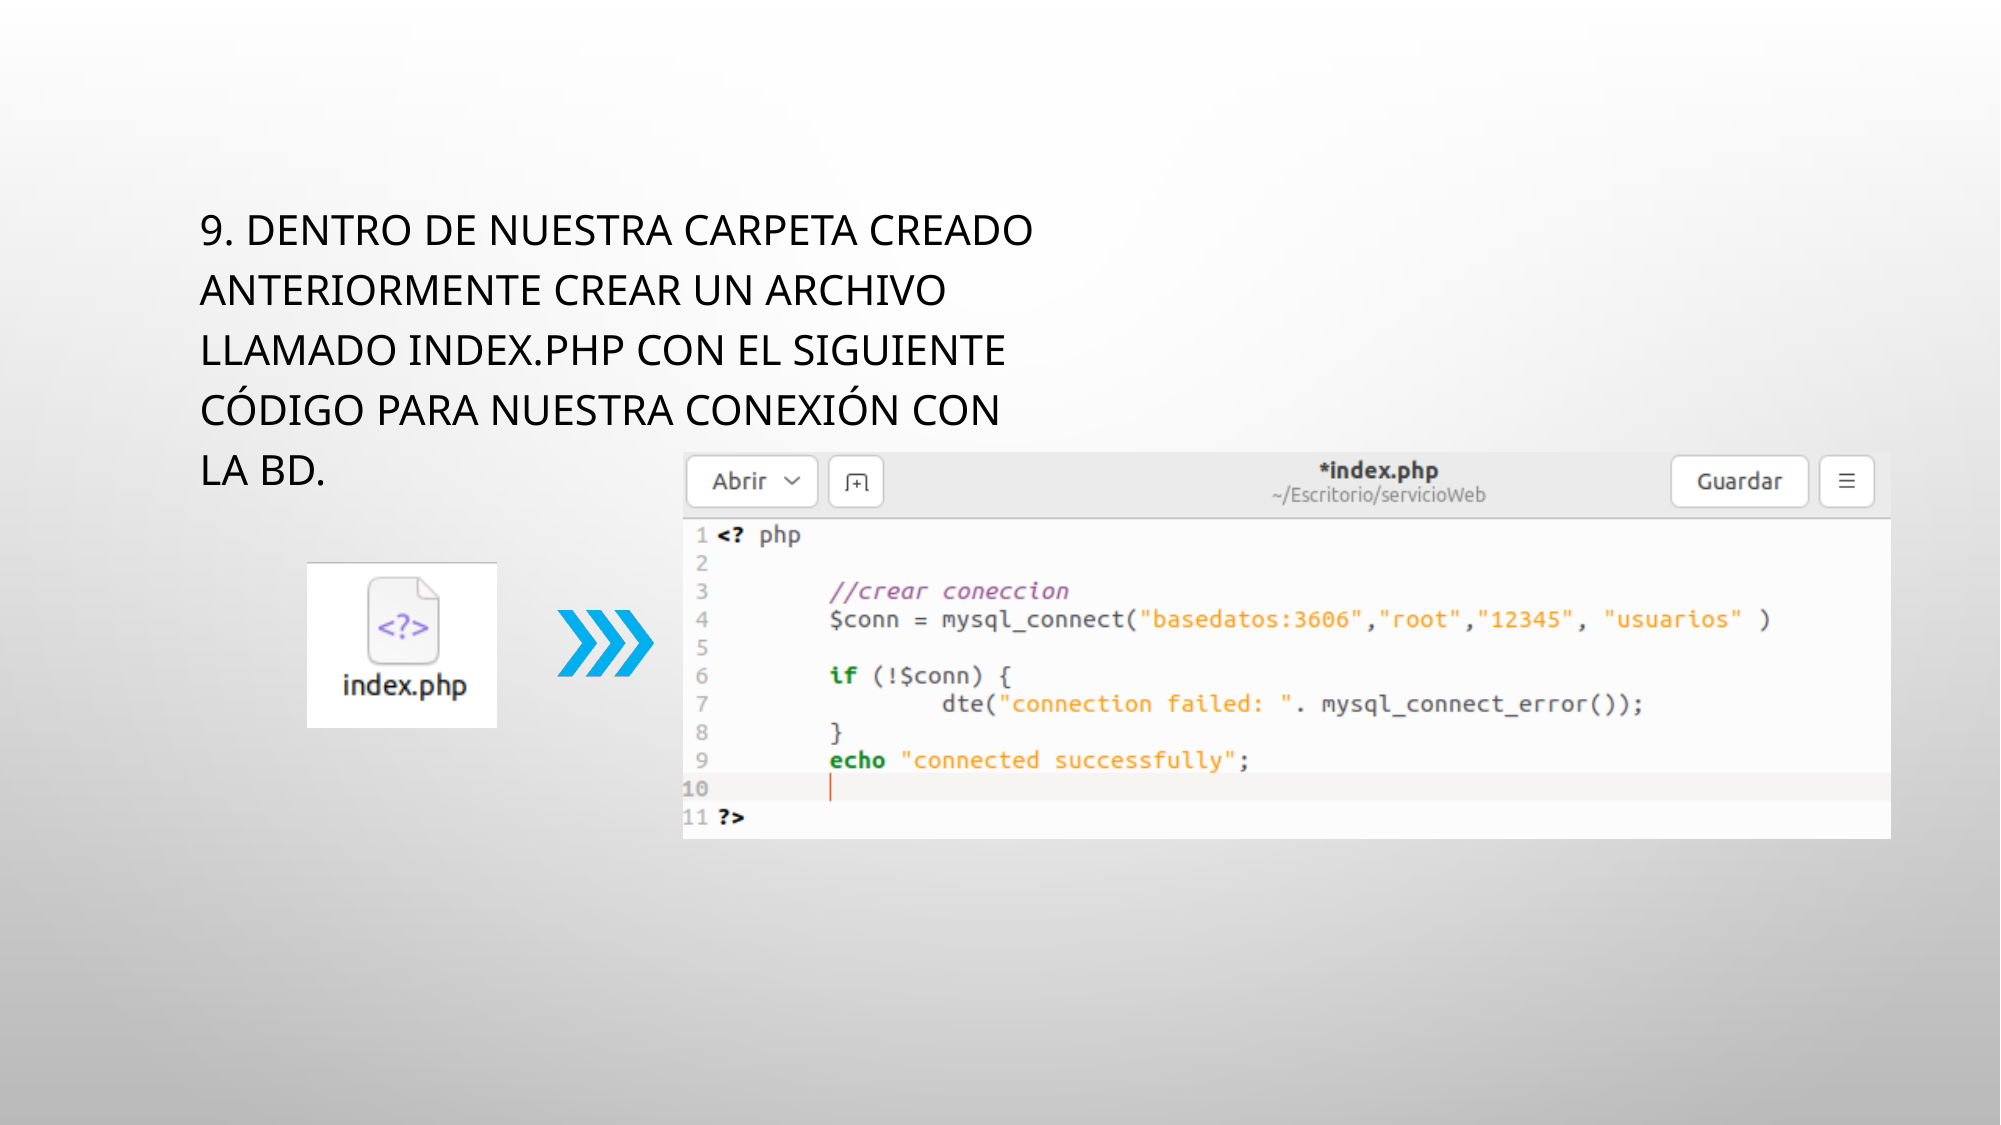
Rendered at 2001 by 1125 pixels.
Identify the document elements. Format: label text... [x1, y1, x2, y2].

list 9. Dentro de nuestra carpeta creado anteriormente crear un archivo llamado index.php con el siguiente código para nuestra conexión con la bd. [184, 186, 1063, 538]
picture [0, 0, 2000, 1125]
